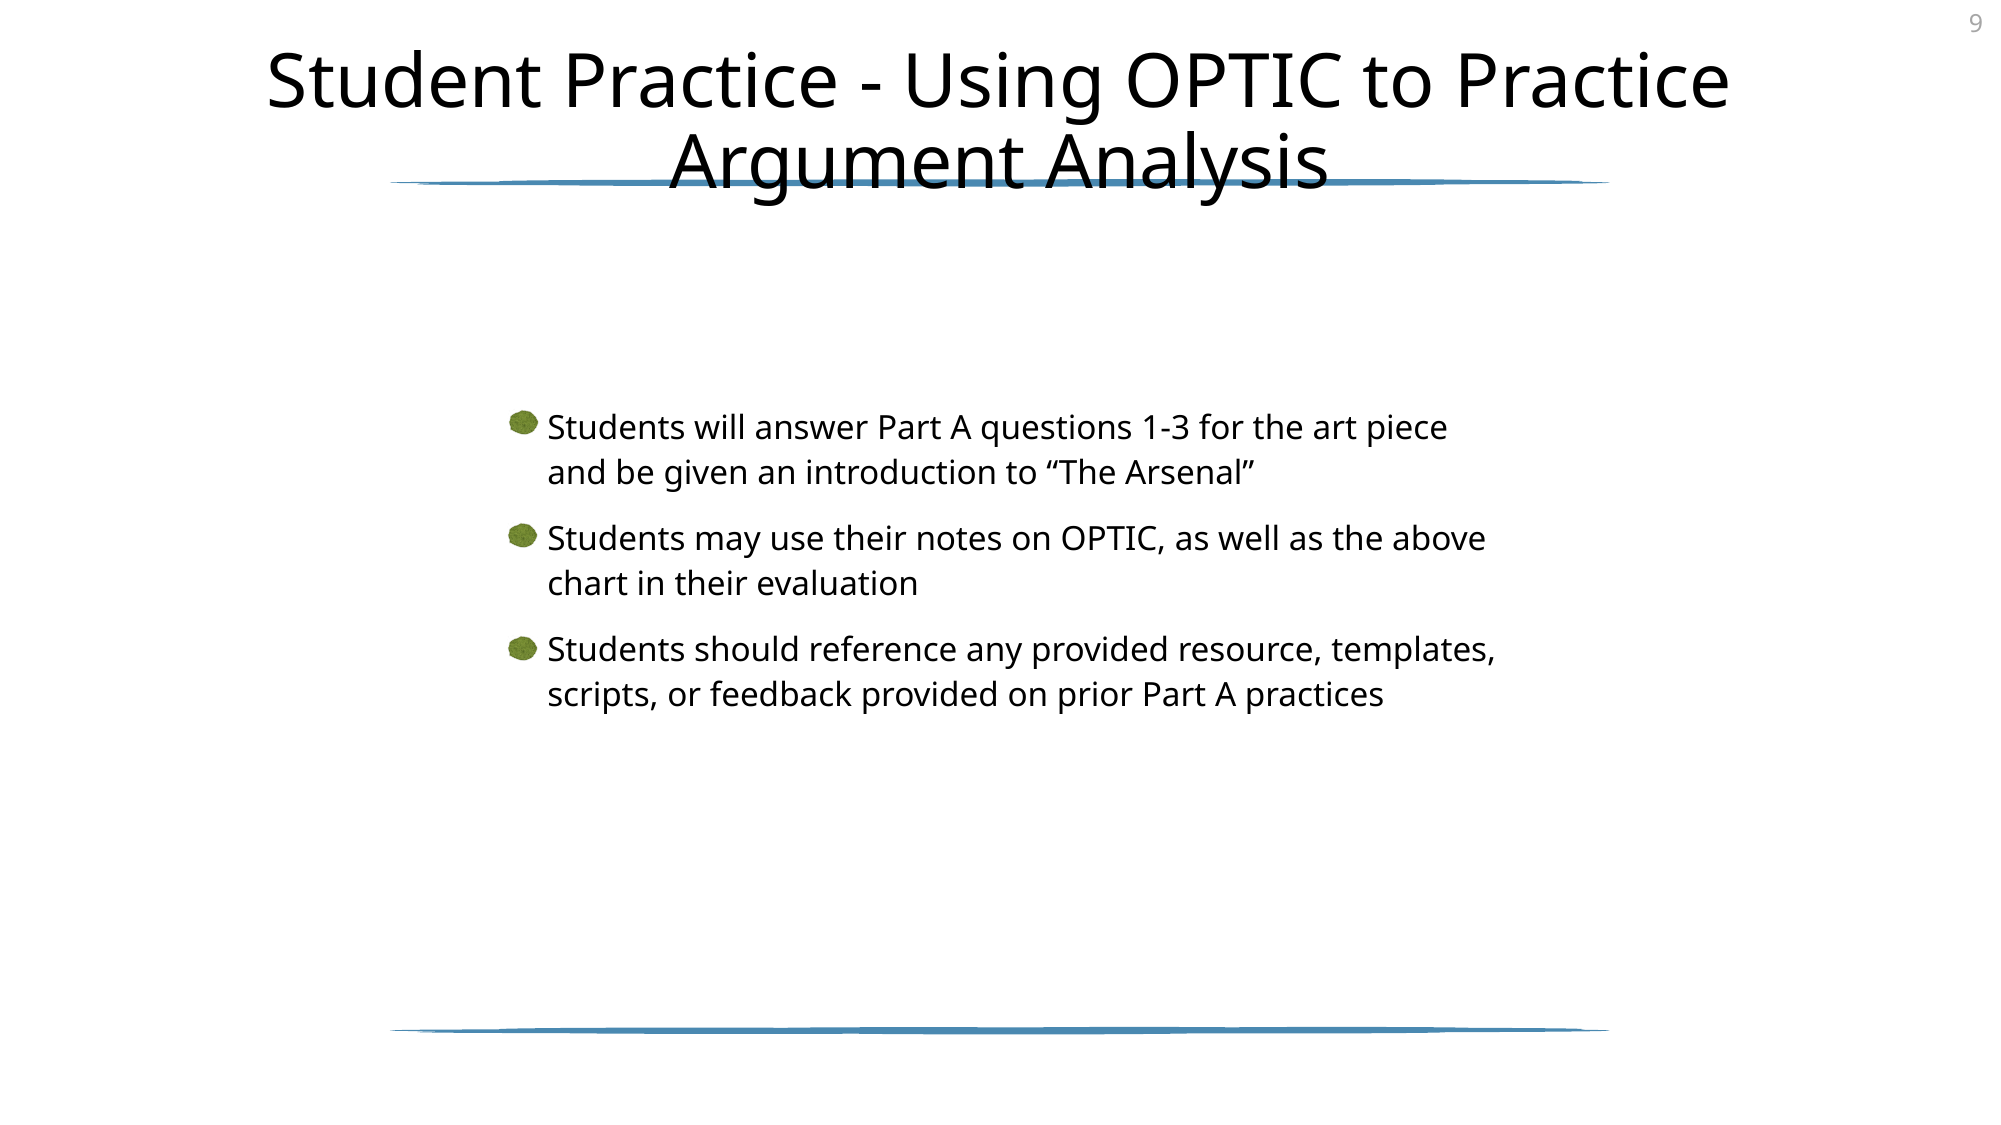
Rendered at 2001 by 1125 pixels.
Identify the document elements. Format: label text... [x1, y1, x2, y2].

picture [501, 634, 544, 663]
list Students will answer Part A questions 1-3 for the art piece and be given an introduction to “The Arsenal” Students may use their notes on OPTIC, as well as the above chart in their evaluation Students should reference any provided resource, templates, scripts, or feedback provided on prior Part A practices [485, 393, 1515, 772]
title Student Practice - Using OPTIC to Practice Argument Analysis [137, 59, 1863, 187]
picture [502, 408, 545, 437]
picture [501, 521, 544, 550]
